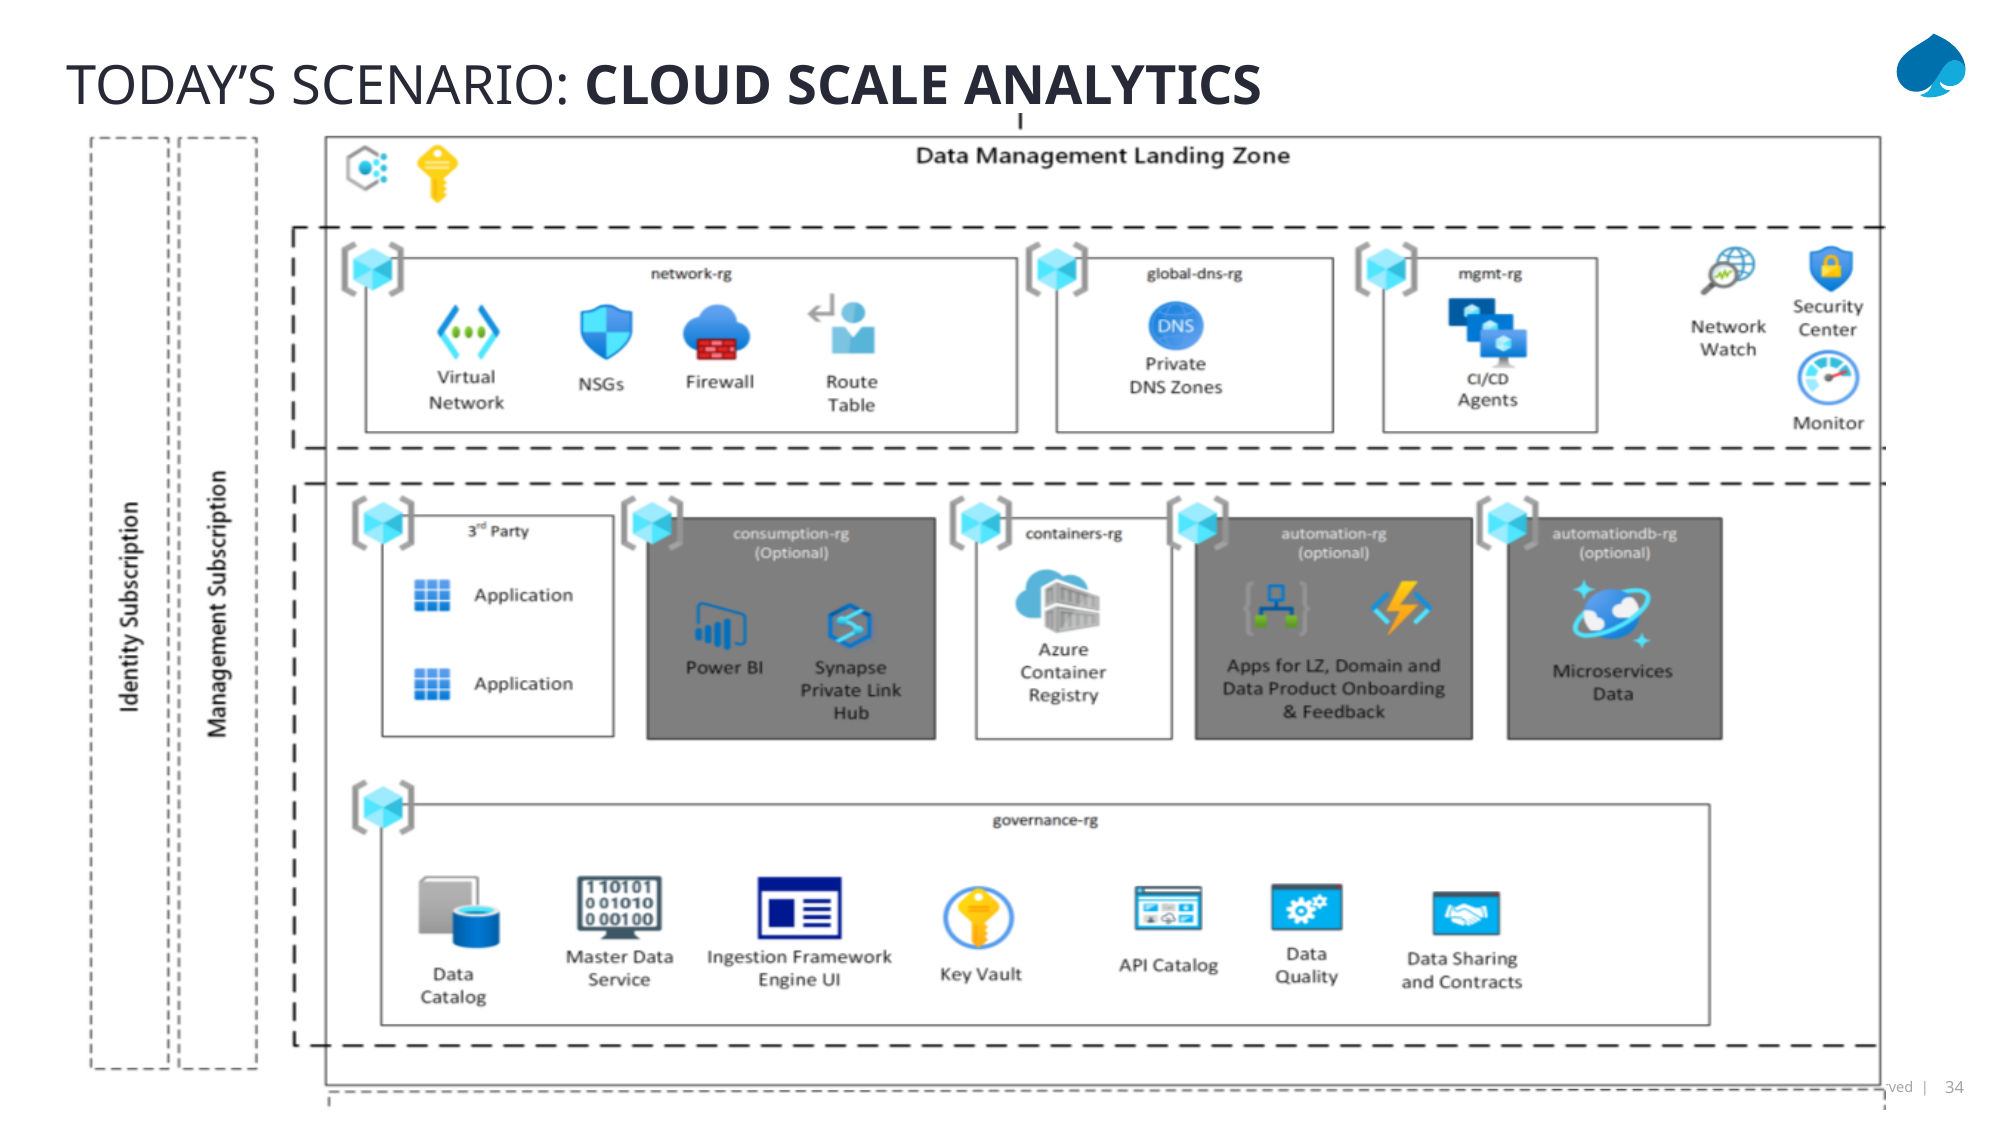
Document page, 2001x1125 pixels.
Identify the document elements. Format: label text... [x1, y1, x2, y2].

picture [66, 113, 1886, 1110]
title TODAY’s Scenario: Cloud scale analytics [66, 63, 1863, 113]
